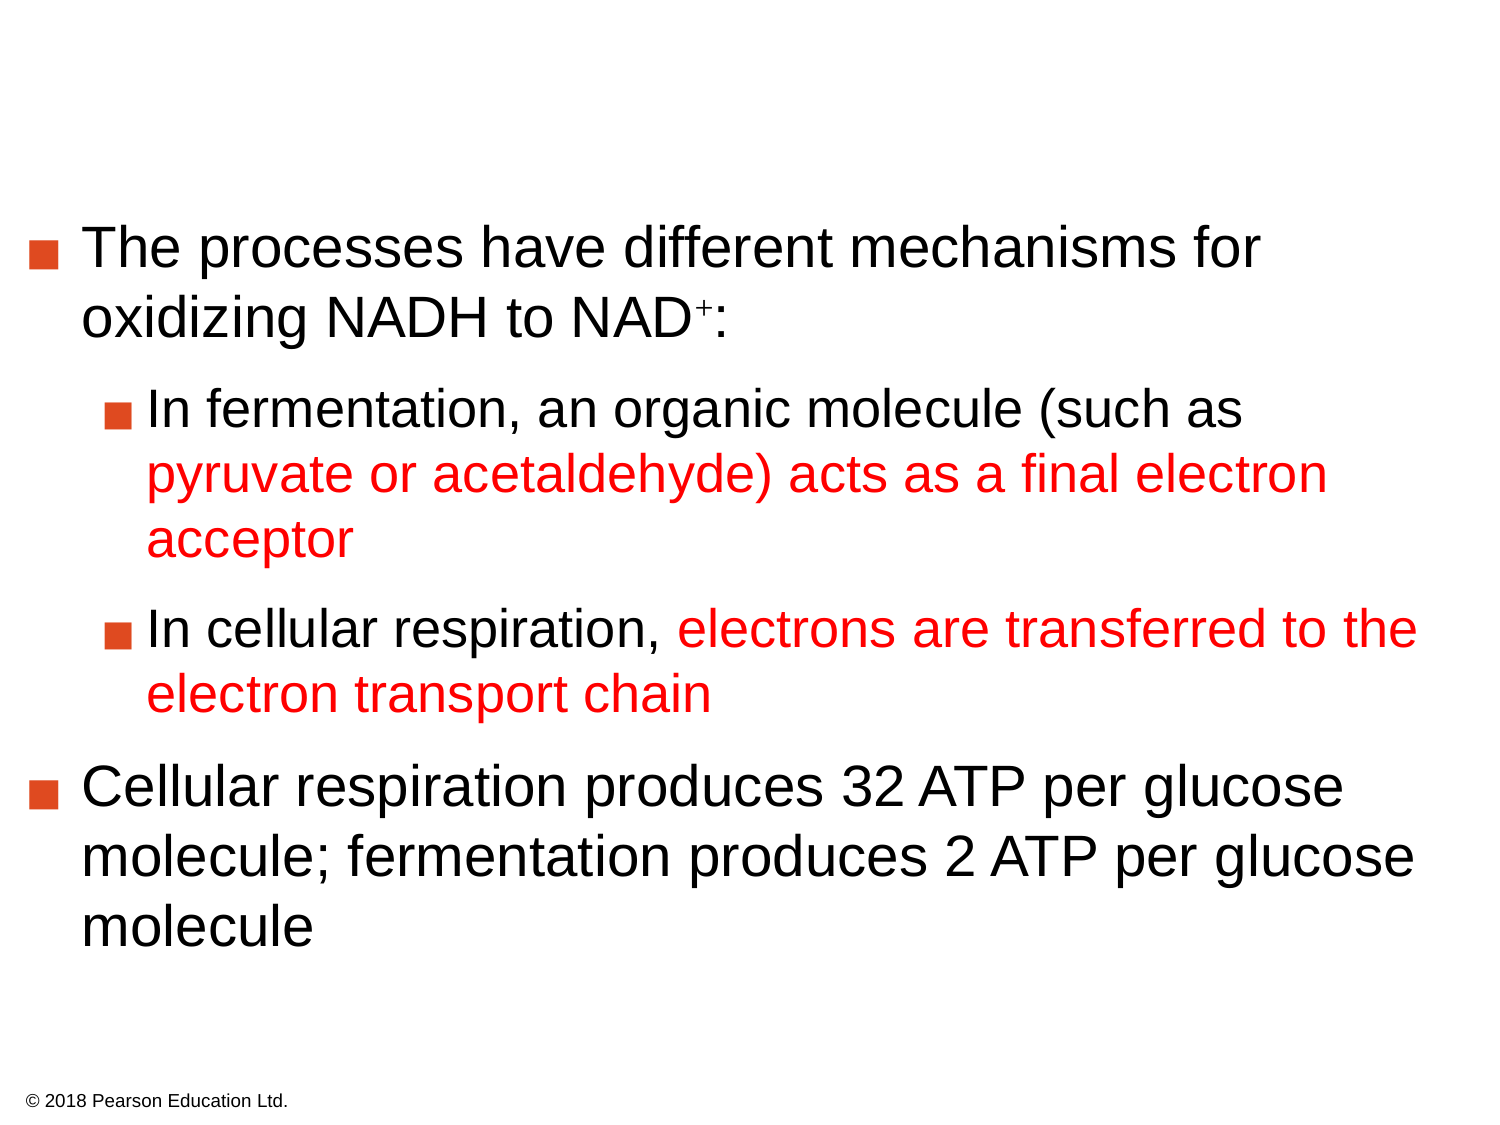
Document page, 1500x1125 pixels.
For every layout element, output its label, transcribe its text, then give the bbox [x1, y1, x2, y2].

footer © 2018 Pearson Education Ltd. [10, 1080, 518, 1119]
list The processes have different mechanisms for oxidizing NADH to NAD+: In fermentation, an organic molecule (such as pyruvate or acetaldehyde) acts as a final electron acceptor In cellular respiration, electrons are transferred to the electron transport chain Cellular respiration produces 32 ATP per glucose molecule; fermentation produces 2 ATP per glucose molecule [24, 208, 1475, 1065]
